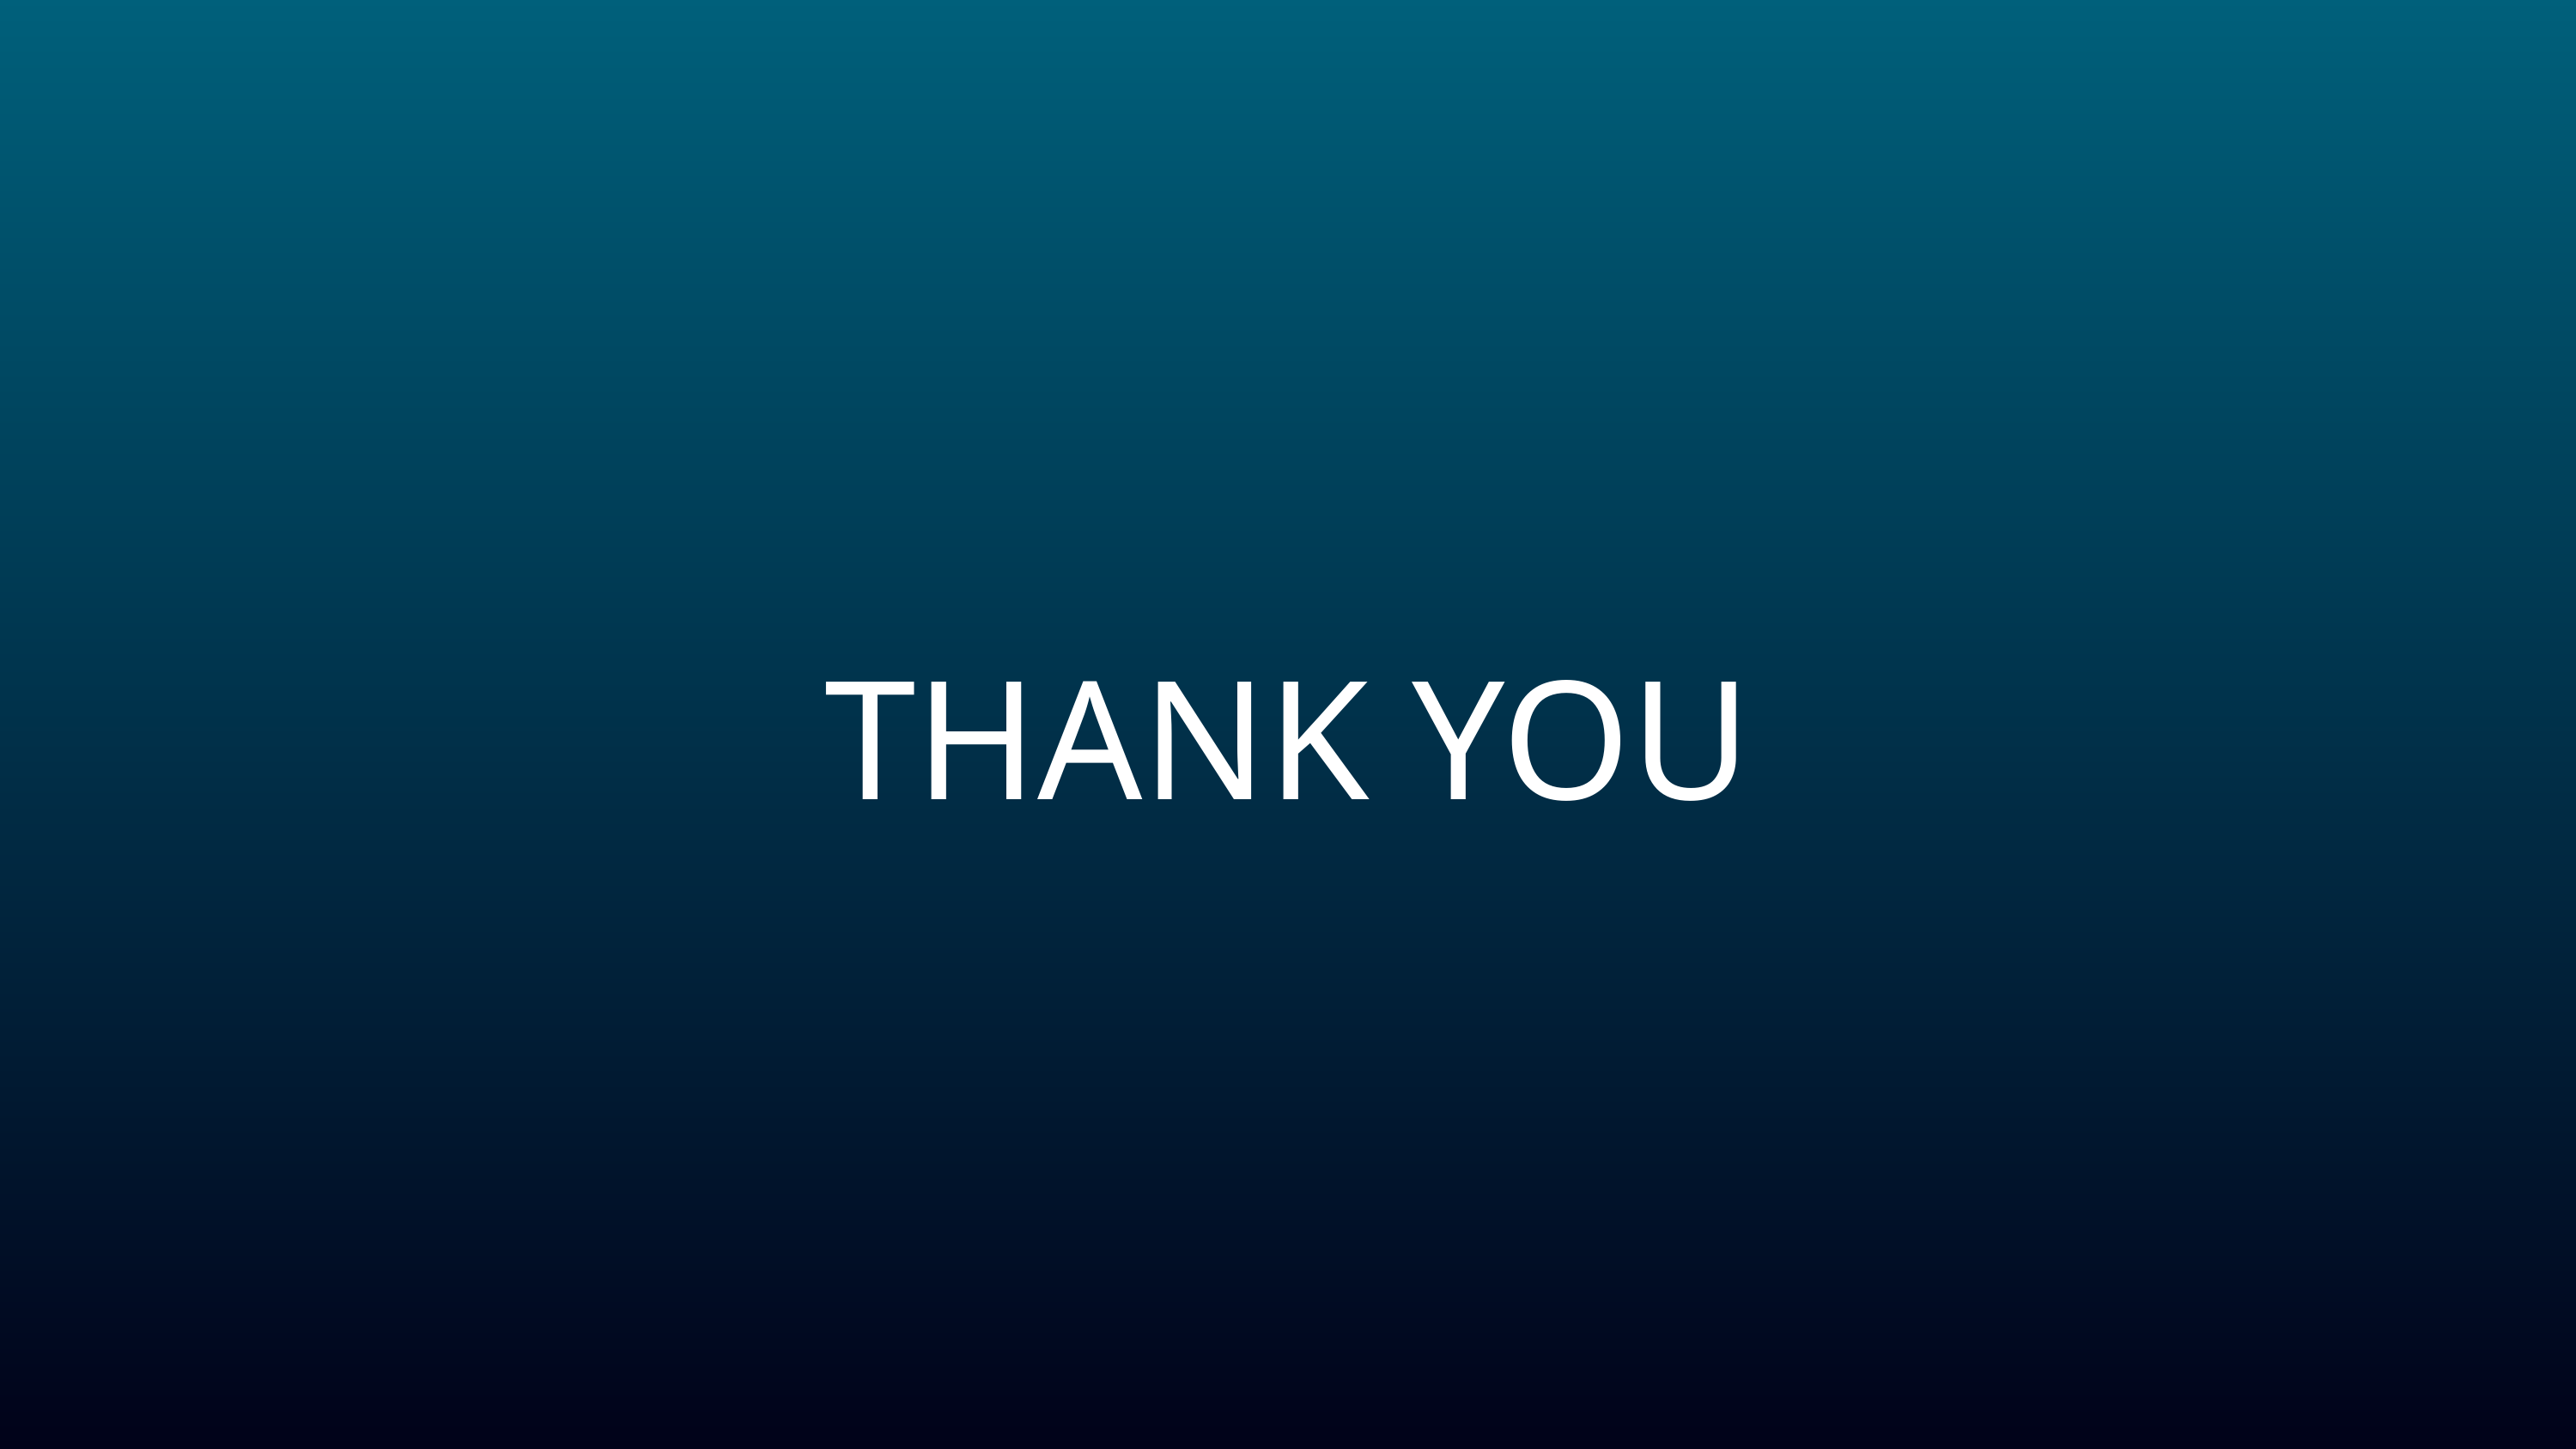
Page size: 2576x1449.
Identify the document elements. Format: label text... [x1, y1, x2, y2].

text_box THANK YOU [799, 602, 1777, 833]
